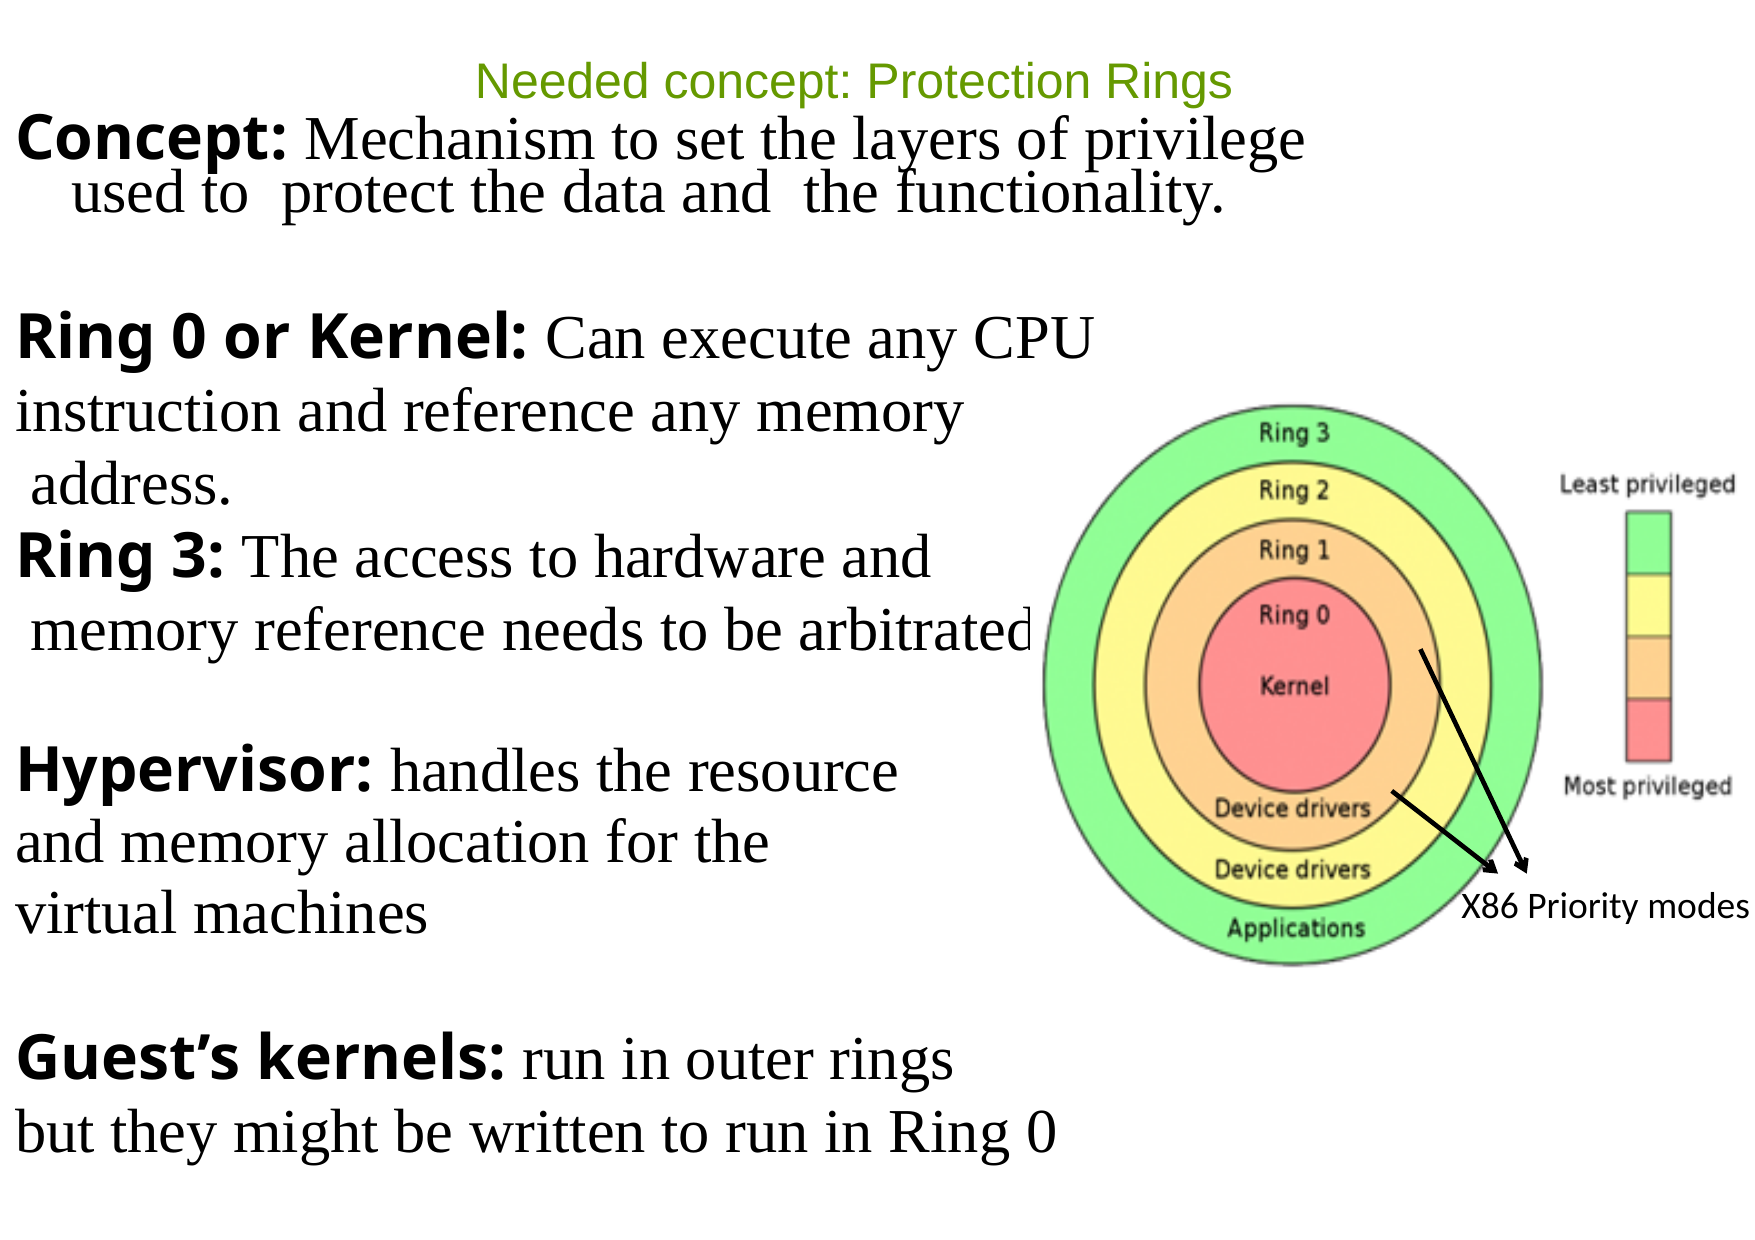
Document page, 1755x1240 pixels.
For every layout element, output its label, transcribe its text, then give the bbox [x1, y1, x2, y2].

title Needed concept: Protection Rings [62, 40, 1647, 177]
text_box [1420, 648, 1527, 874]
picture [1030, 383, 1755, 975]
list Concept: Mechanism to set the layers of privilege used to protect the data and the functionality. Ring 0 or Kernel: Can execute any CPU instruction and reference any memory address. Ring 3: The access to hardware and memory reference needs to be arbitrated. Hypervisor: handles the resource and memory allocation for the virtual machines Guest’s kernels: run in outer rings but they might be written to run in Ring 0 [0, 111, 1326, 1211]
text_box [1391, 790, 1499, 874]
